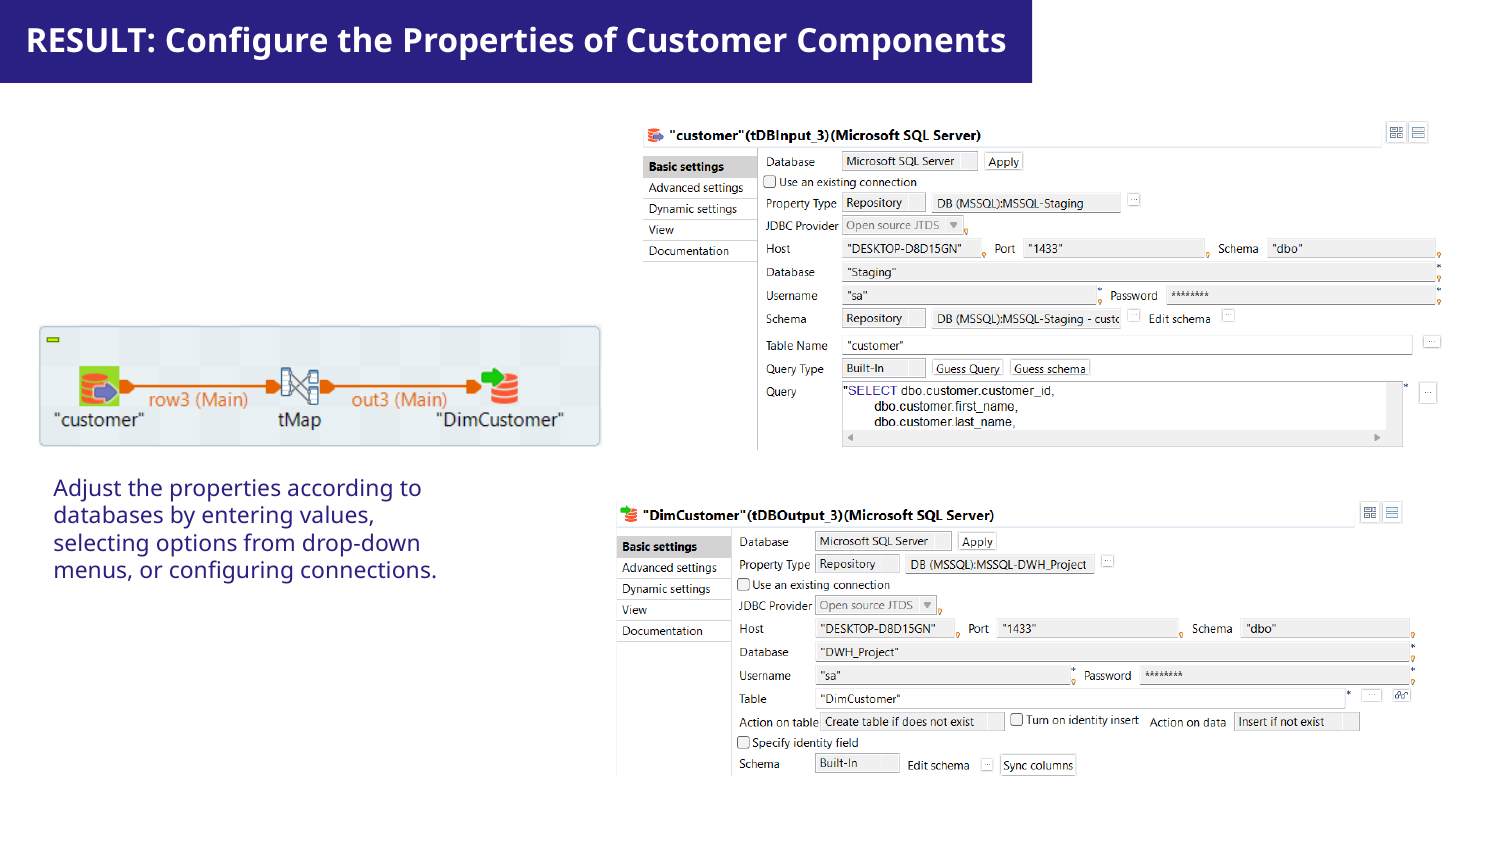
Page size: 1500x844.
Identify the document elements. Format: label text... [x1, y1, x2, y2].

text_box Adjust the properties according to databases by entering values, selecting options from drop-down menus, or configuring connections. [38, 458, 491, 603]
picture [616, 500, 1422, 776]
text_box RESULT: Configure the Properties of Customer Components [0, 0, 1033, 83]
picture [38, 324, 603, 447]
picture [642, 121, 1448, 450]
